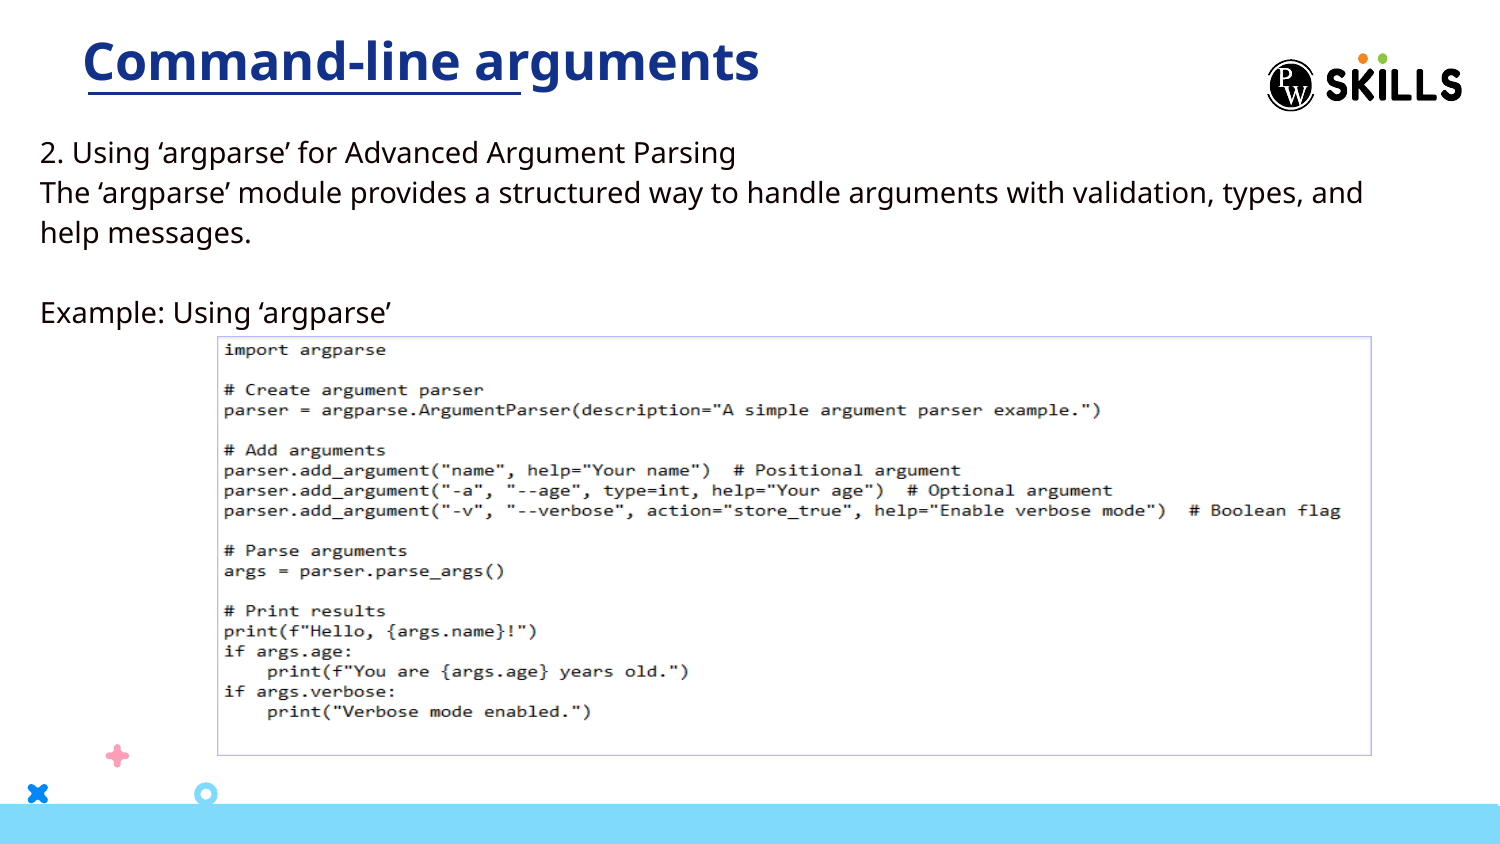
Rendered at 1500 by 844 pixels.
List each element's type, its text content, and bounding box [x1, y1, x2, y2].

list 2. Using ‘argparse’ for Advanced Argument Parsing The ‘argparse’ module provides a structured way to handle arguments with validation, types, and help messages. Example: Using ‘argparse’ [0, 114, 1418, 621]
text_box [27, 743, 218, 807]
picture [1266, 53, 1463, 112]
title Command-line arguments [67, 13, 778, 114]
picture [217, 336, 1372, 756]
text_box [0, 805, 1500, 844]
